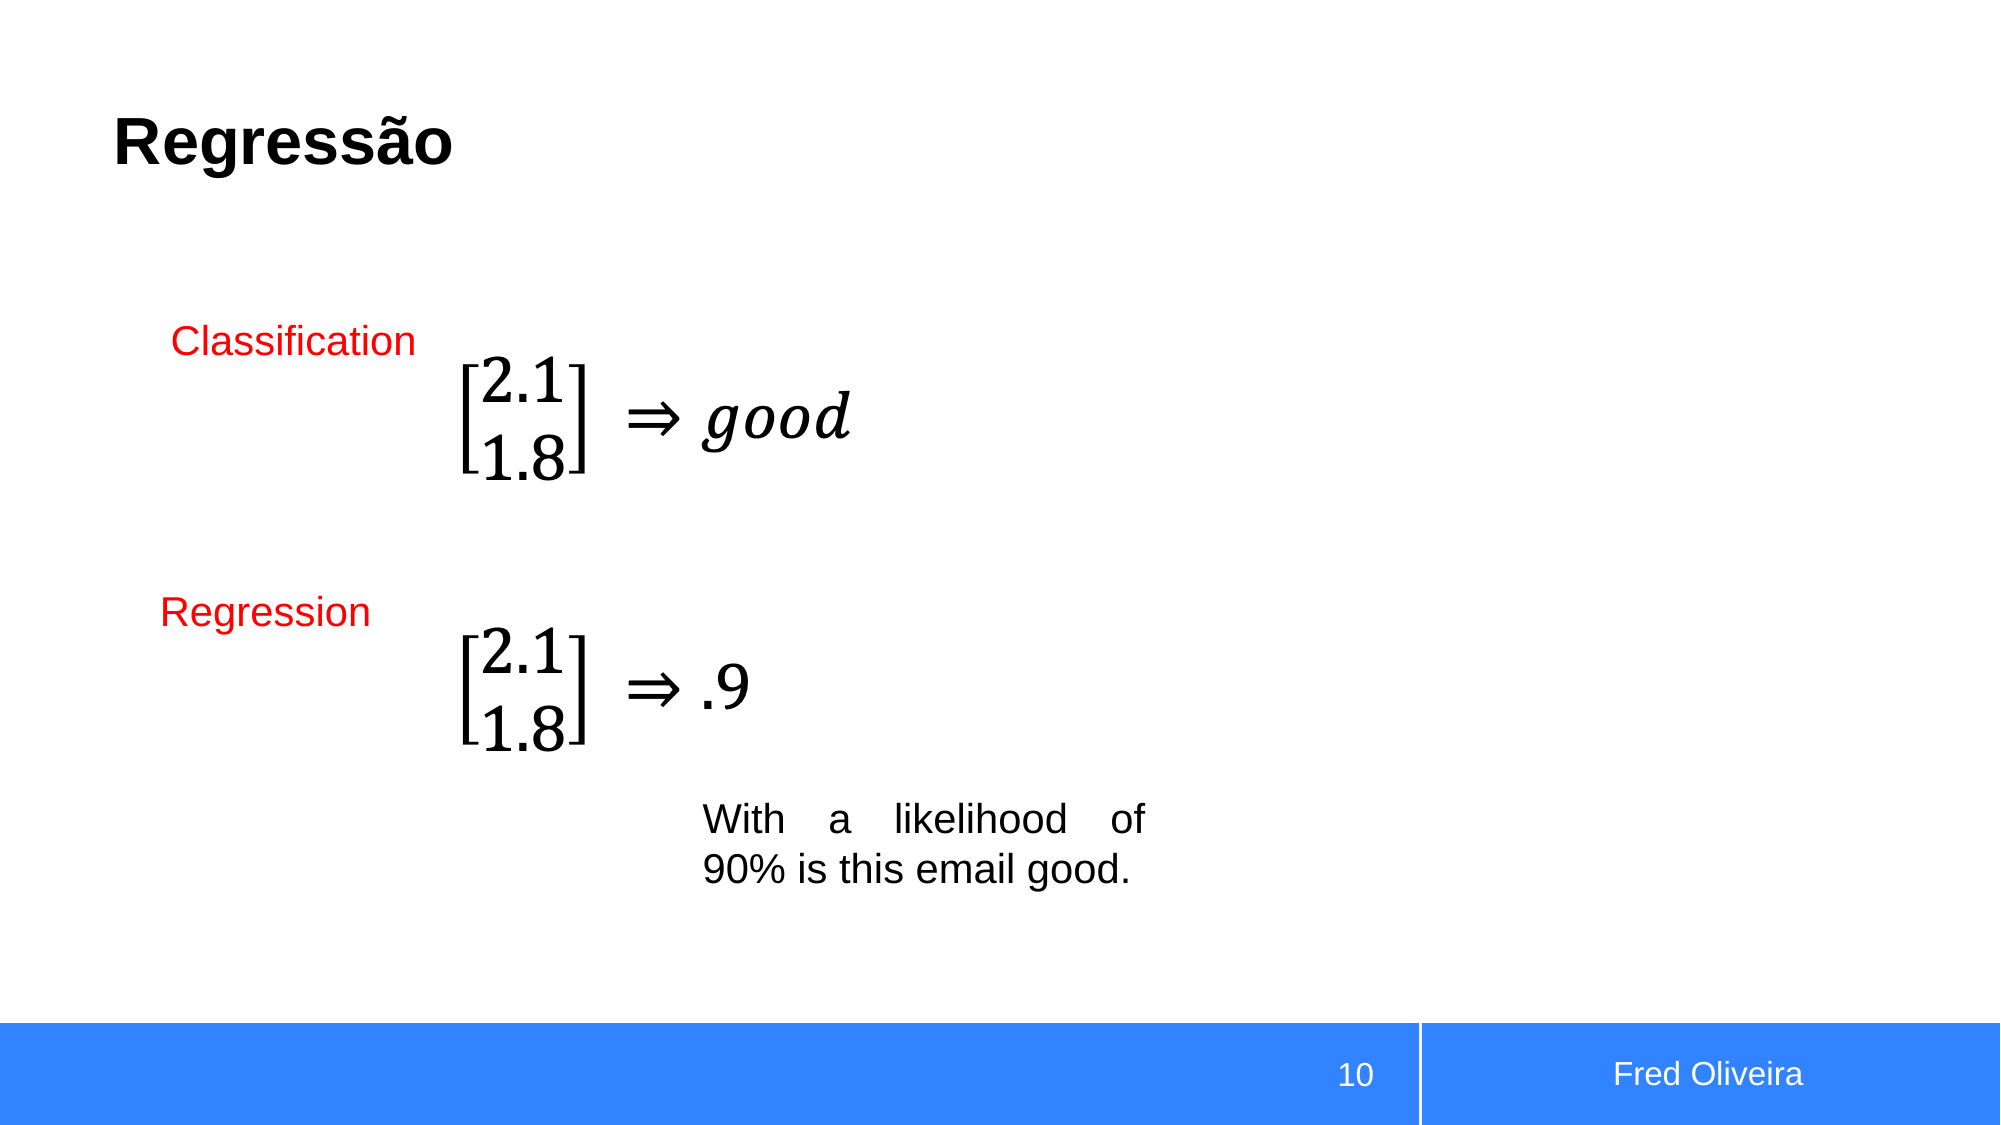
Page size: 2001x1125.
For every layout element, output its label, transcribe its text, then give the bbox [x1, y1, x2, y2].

footer Fred Oliveira [1442, 1042, 1975, 1102]
text_box Classification [155, 306, 435, 372]
text_box [440, 609, 789, 759]
text_box With a likelihood of 90% is this email good. [687, 784, 1161, 901]
slide_number ‹#› [1260, 1043, 1390, 1104]
text_box [440, 338, 892, 489]
text_box Regression [144, 576, 389, 643]
title Regressão [114, 19, 1420, 179]
